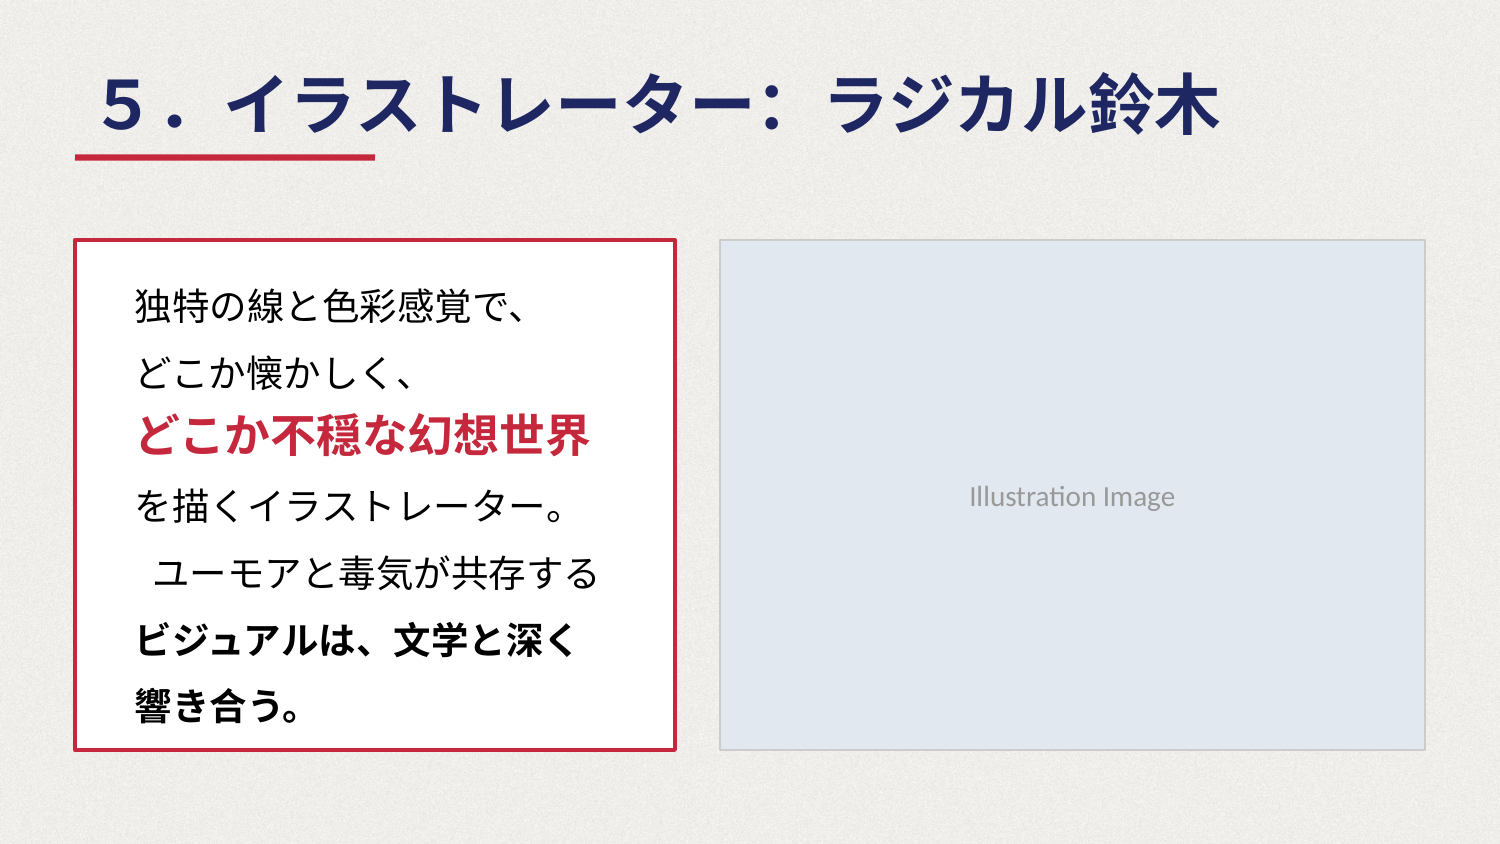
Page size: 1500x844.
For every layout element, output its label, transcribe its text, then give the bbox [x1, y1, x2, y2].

text_box Illustration Image [719, 239, 1425, 750]
text_box [74, 239, 675, 750]
text_box ５．イラストレーター：ラジカル鈴木 [74, 29, 1425, 150]
picture [0, 0, 1500, 844]
text_box 独特の線と色彩感覚で、 どこか懐かしく、 どこか不穏な幻想世界 を描くイラストレーター。 ユーモアと毒気が共存する ビジュアルは、文学と深く響き合う。 [119, 284, 630, 705]
